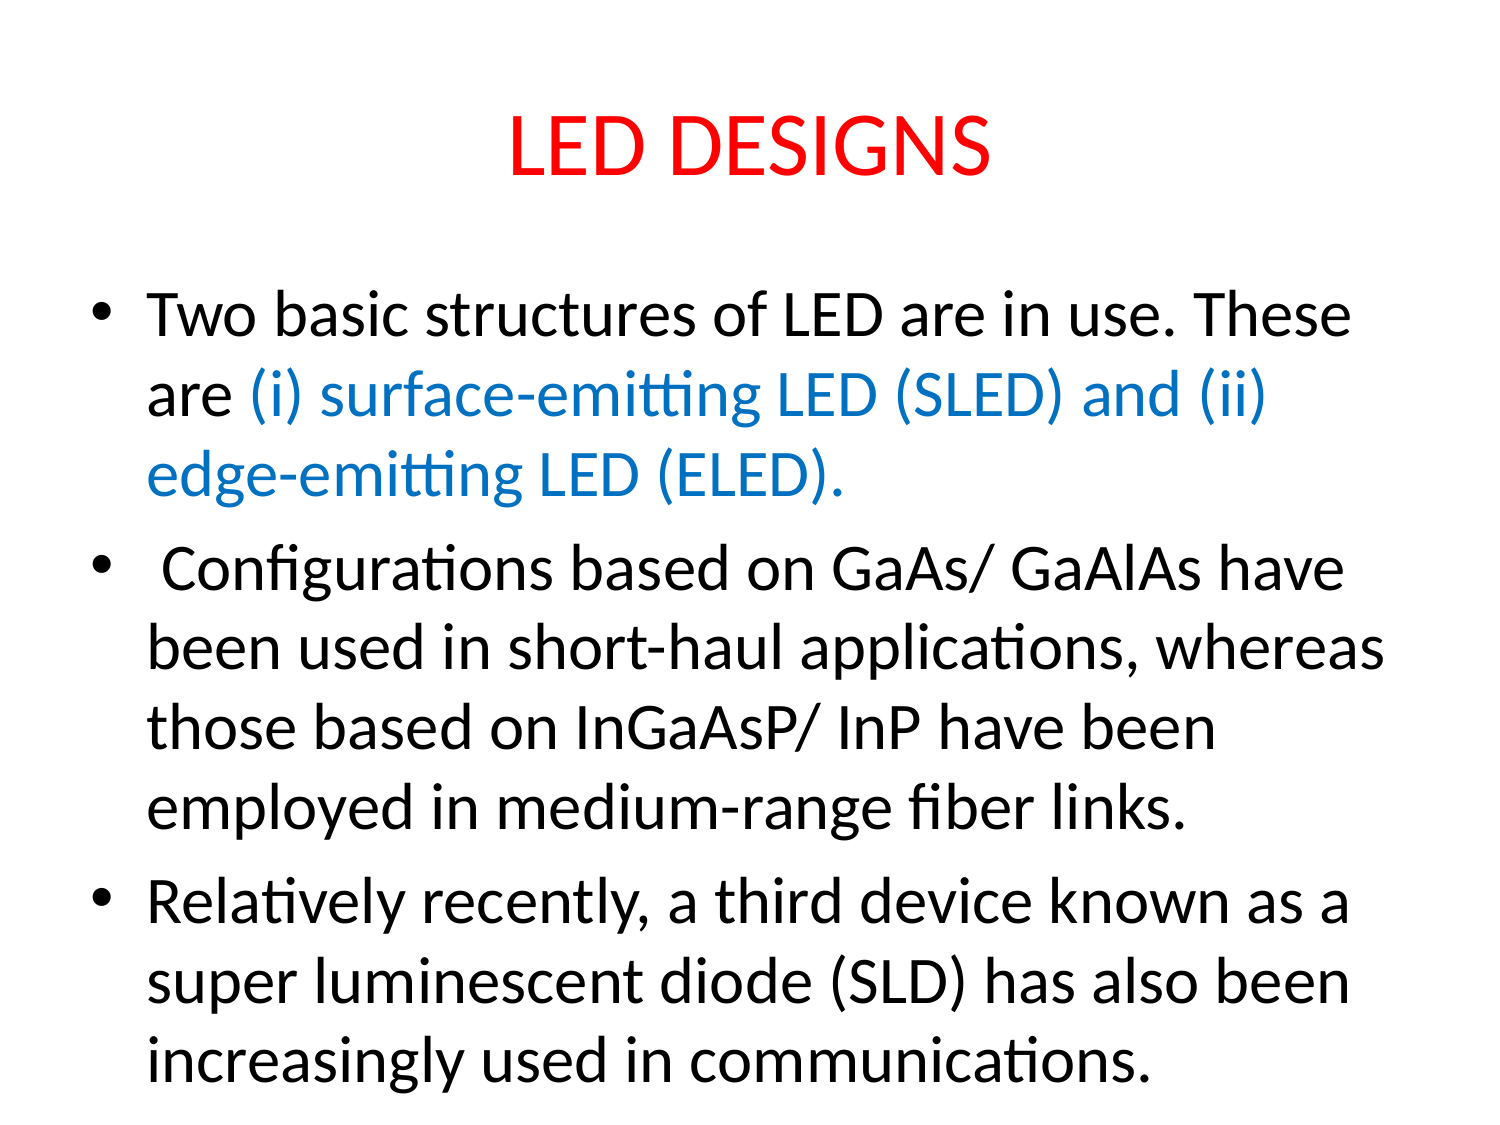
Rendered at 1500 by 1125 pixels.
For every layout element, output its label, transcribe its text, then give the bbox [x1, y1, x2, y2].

list Two basic structures of LED are in use. These are (i) surface-emitting LED (SLED) and (ii) edge-emitting LED (ELED). Configurations based on GaAs/ GaAlAs have been used in short-haul applications, whereas those based on InGaAsP/ InP have been employed in medium-range fiber links. Relatively recently, a third device known as a super luminescent diode (SLD) has also been increasingly used in communications. [75, 262, 1425, 1005]
title LED DESIGNS [75, 45, 1425, 233]
